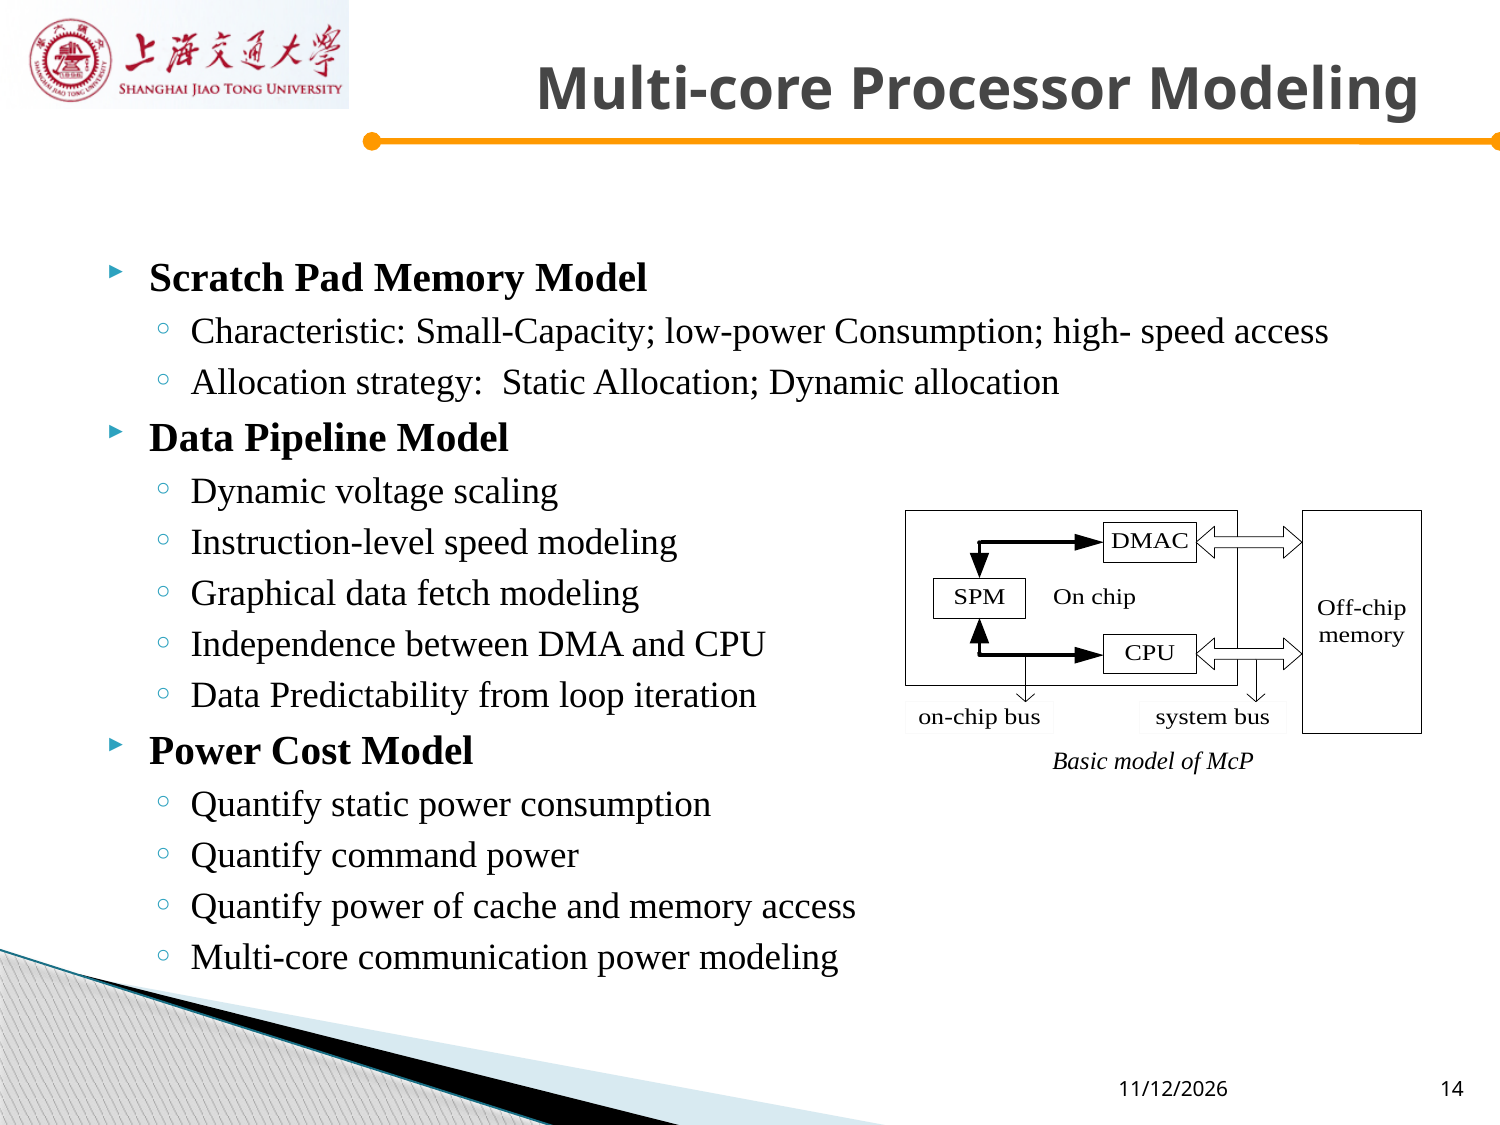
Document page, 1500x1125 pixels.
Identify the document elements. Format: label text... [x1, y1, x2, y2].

text_box Basic model of McP [1037, 748, 1298, 783]
text_box [365, 135, 1500, 148]
list Scratch Pad Memory Model Characteristic: Small-Capacity; low-power Consumption; high- speed access Allocation strategy: Static Allocation; Dynamic allocation Data Pipeline Model Dynamic voltage scaling Instruction-level speed modeling Graphical data fetch modeling Independence between DMA and CPU Data Predictability from loop iteration Power Cost Model Quantify static power consumption Quantify command power Quantify power of cache and memory access Multi-core communication power modeling [75, 243, 1425, 986]
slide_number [1103, 1051, 1418, 1112]
title Multi-core Processor Modeling [360, 29, 1436, 143]
slide_number 14 [1418, 1051, 1479, 1112]
picture [0, 0, 349, 110]
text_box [900, 506, 1427, 738]
